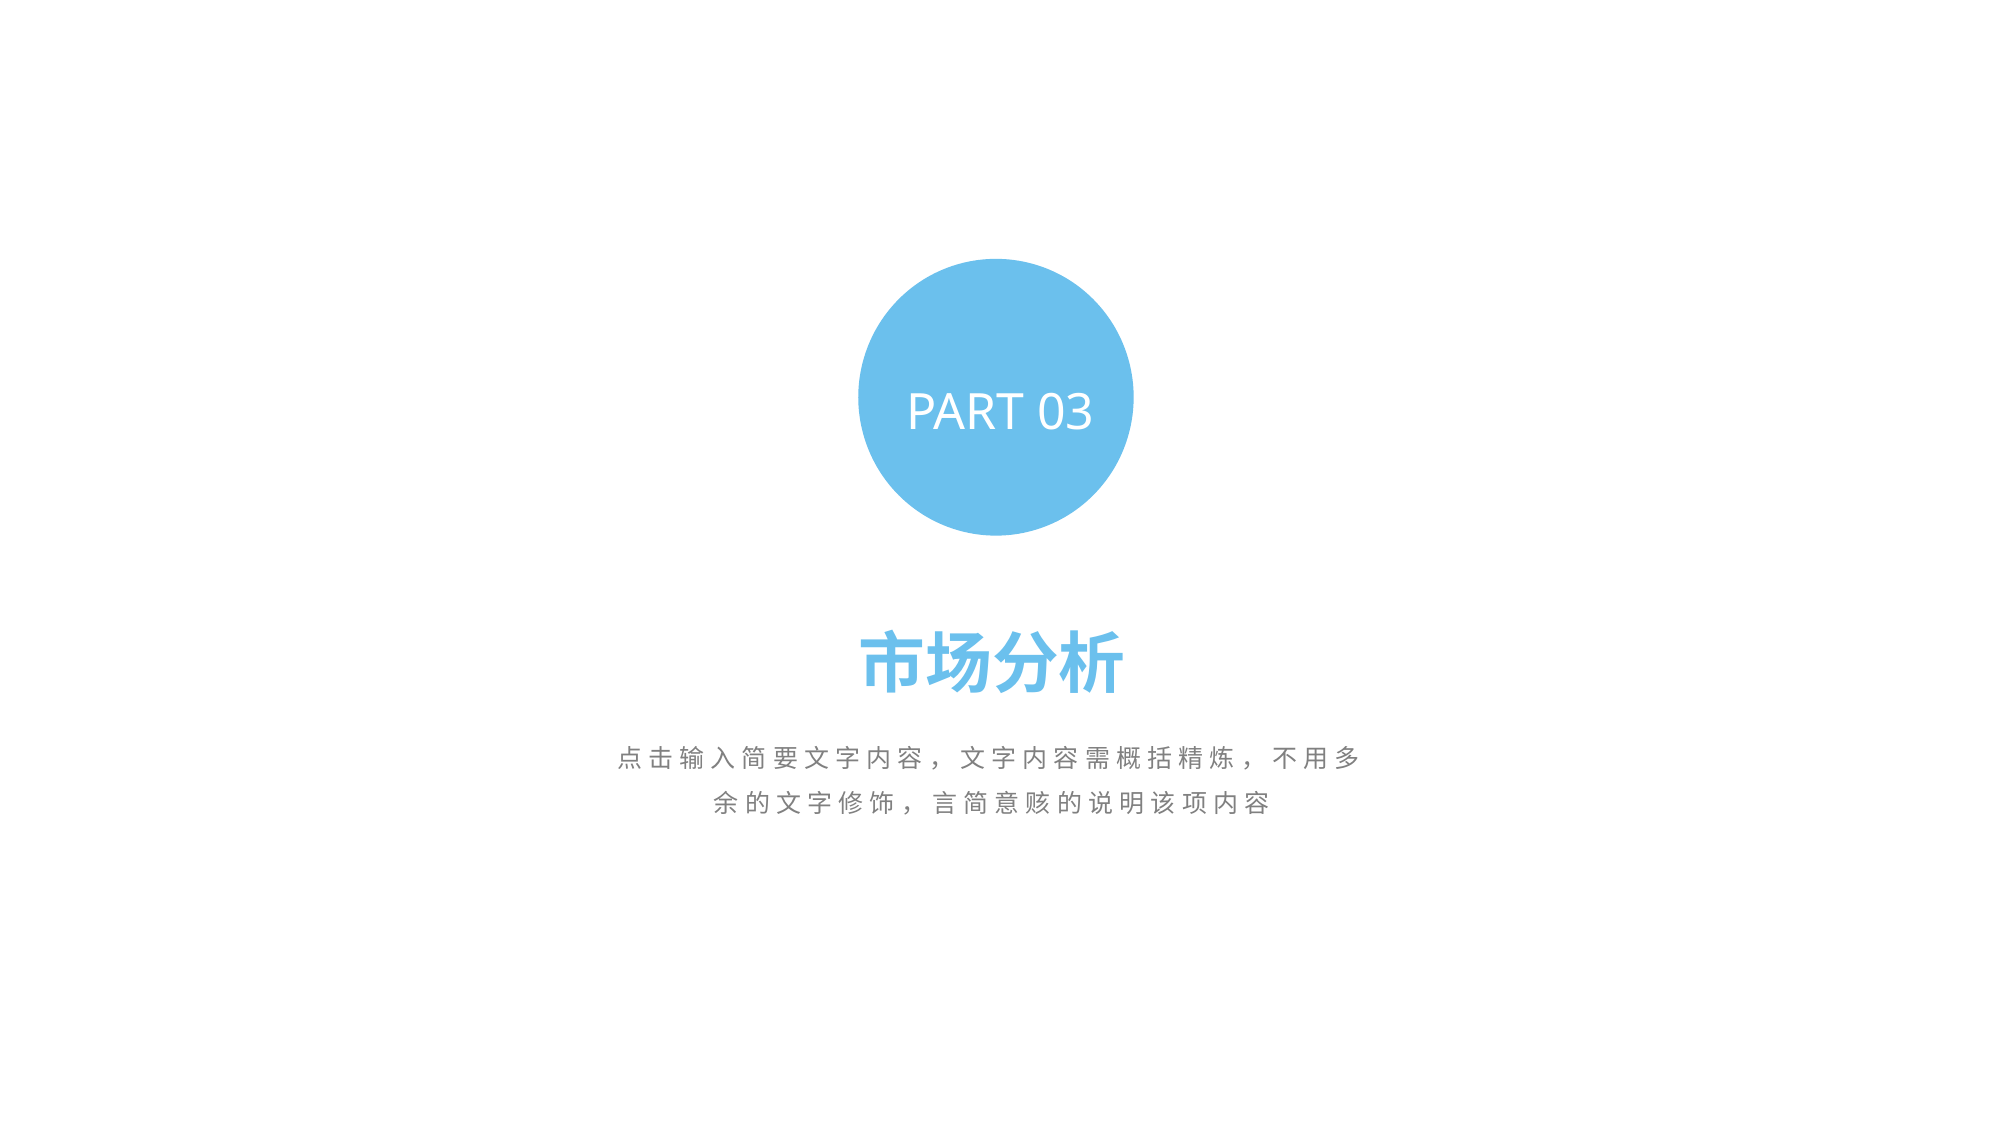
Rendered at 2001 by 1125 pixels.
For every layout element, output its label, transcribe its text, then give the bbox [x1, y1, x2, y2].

text_box [857, 257, 1135, 537]
text_box 点击输入简要文字内容，文字内容需概括精炼，不用多余的文字修饰，言简意赅的说明该项内容 [598, 719, 1386, 825]
text_box PART 03 [891, 354, 1110, 447]
text_box 市场分析 [843, 613, 1141, 708]
